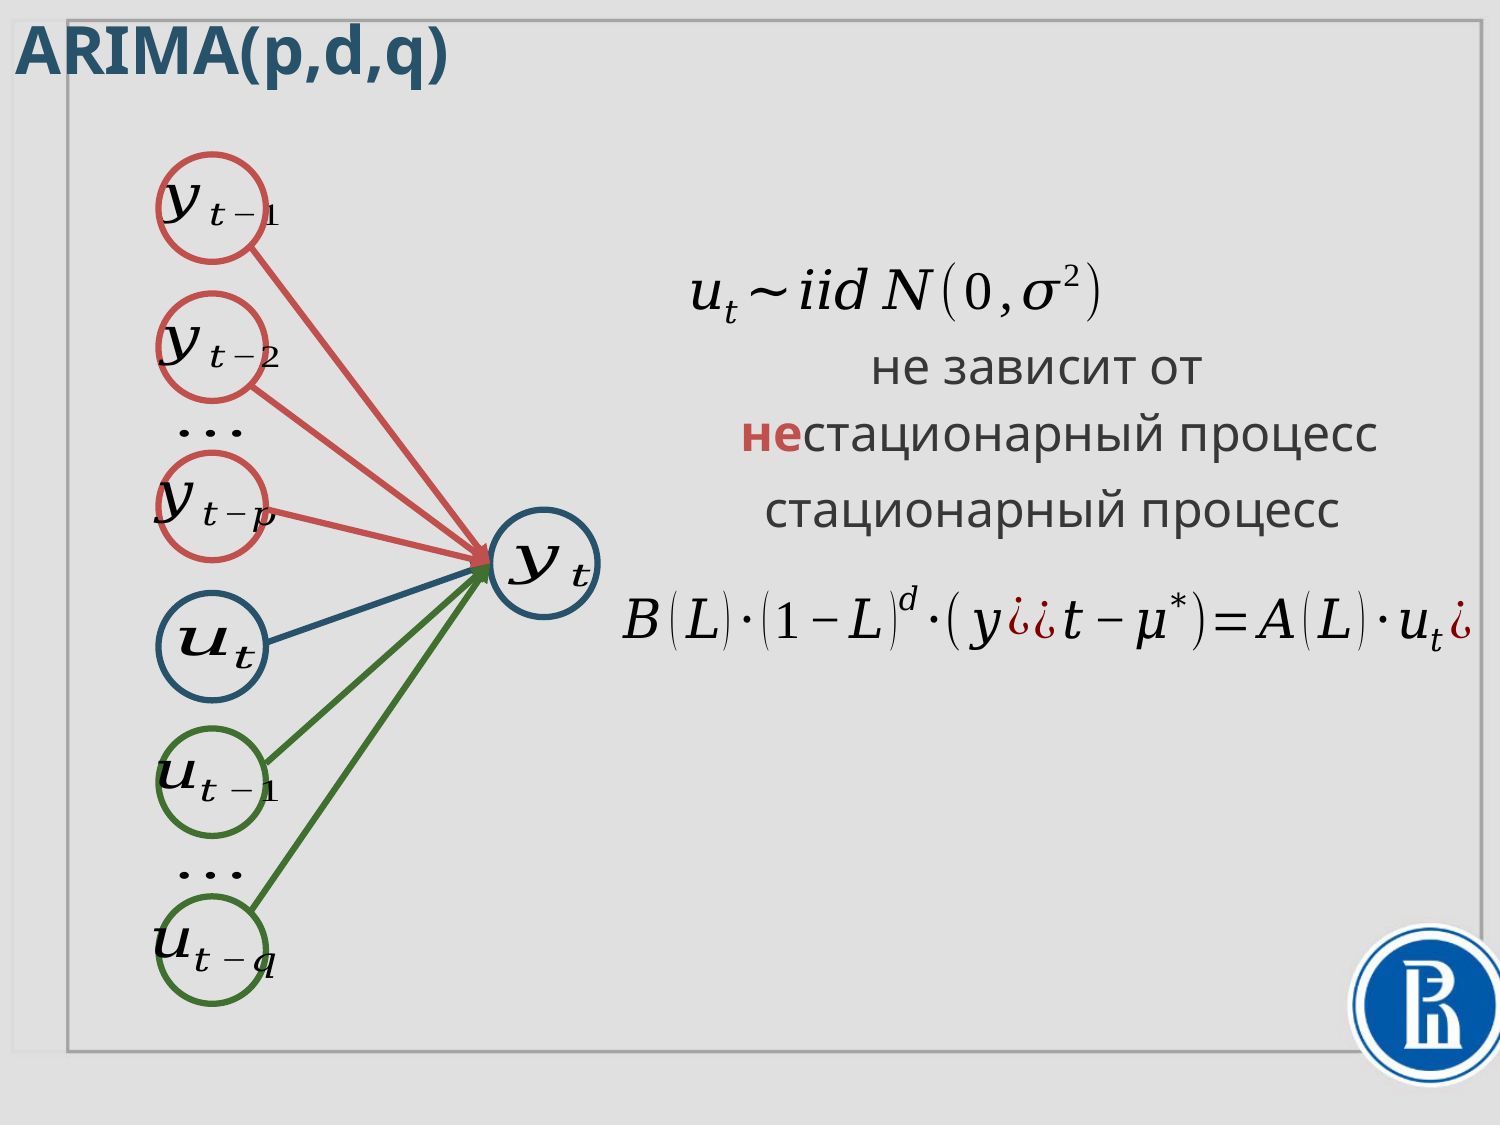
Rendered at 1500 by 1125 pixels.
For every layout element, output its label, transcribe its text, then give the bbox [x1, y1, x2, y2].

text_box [249, 563, 491, 913]
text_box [249, 385, 491, 562]
text_box ARIMA(p,d,q) [0, 0, 1500, 96]
text_box [156, 590, 244, 703]
text_box [156, 485, 172, 520]
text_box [267, 509, 491, 561]
text_box [156, 152, 269, 264]
text_box [156, 291, 244, 404]
picture [0, 96, 1500, 1125]
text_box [249, 245, 491, 384]
text_box [156, 726, 244, 839]
text_box [497, 507, 600, 620]
text_box [158, 450, 243, 563]
text_box [156, 894, 269, 1006]
